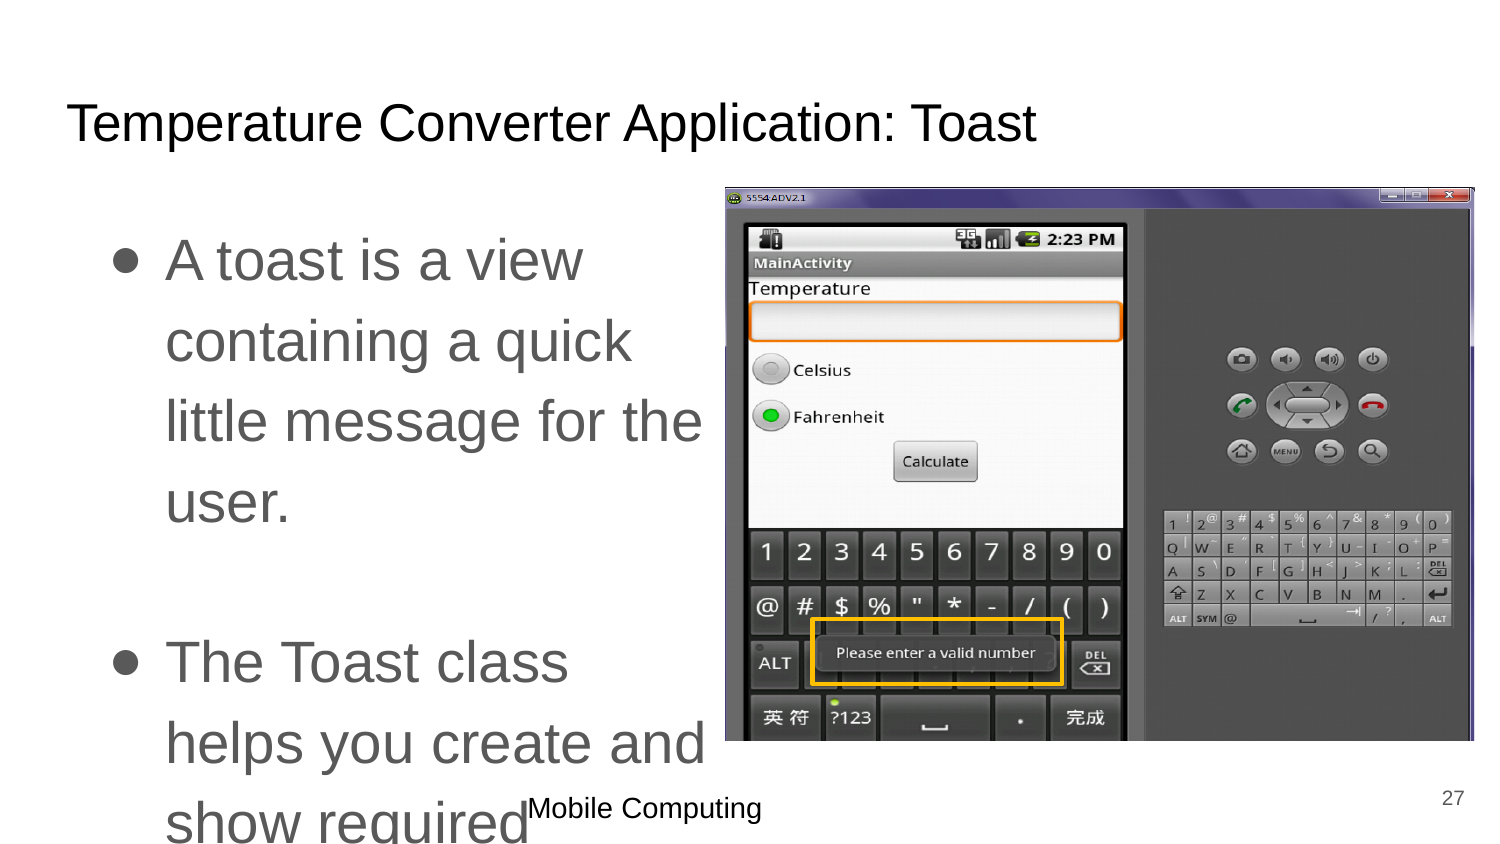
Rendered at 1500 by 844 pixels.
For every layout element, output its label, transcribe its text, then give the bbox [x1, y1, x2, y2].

title Temperature Converter Application: Toast [51, 72, 1449, 167]
list A toast is a view containing a quick little message for the user. The Toast class helps you create and show required message. [75, 196, 738, 754]
footer Mobile Computing [512, 782, 988, 827]
slide_number 27 [1389, 764, 1480, 830]
picture [724, 187, 1476, 741]
